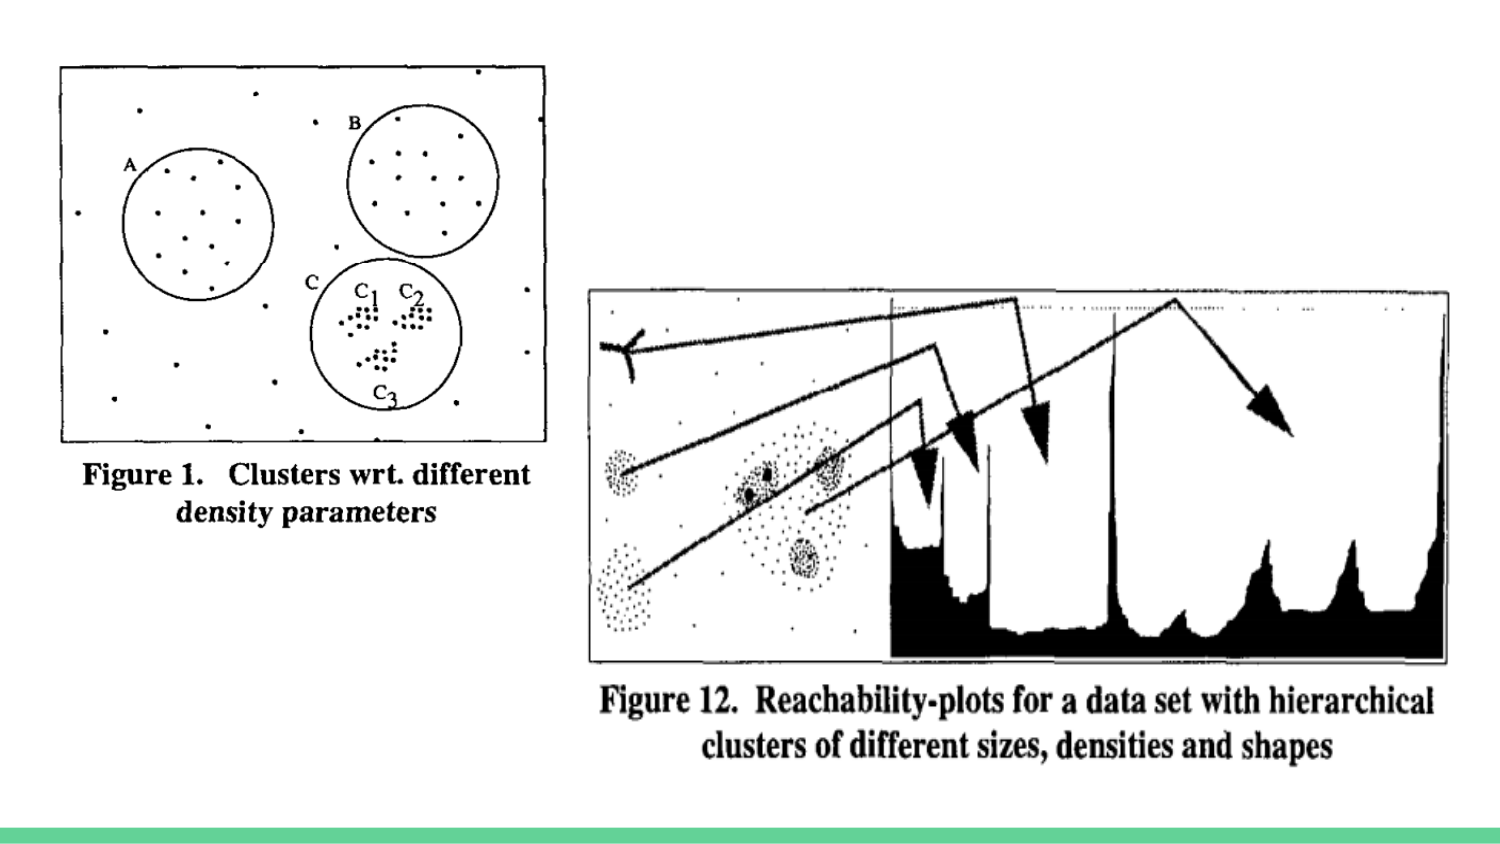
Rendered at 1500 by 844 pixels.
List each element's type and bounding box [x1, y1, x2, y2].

picture [583, 277, 1468, 772]
picture [50, 60, 555, 533]
